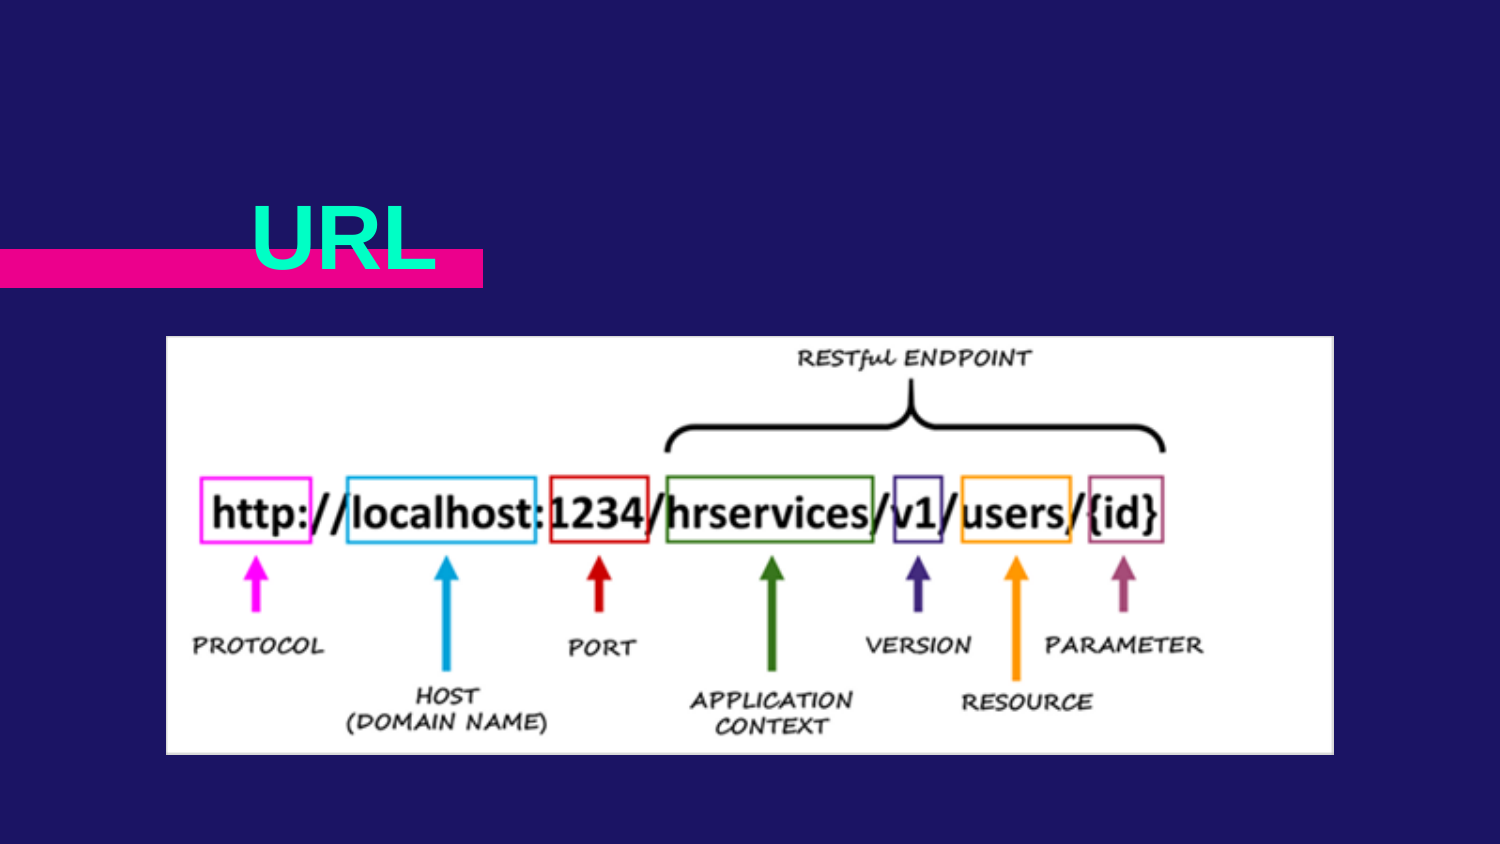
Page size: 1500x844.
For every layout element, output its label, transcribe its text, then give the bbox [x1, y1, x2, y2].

picture [166, 336, 1334, 755]
text_box URL [235, 162, 513, 303]
